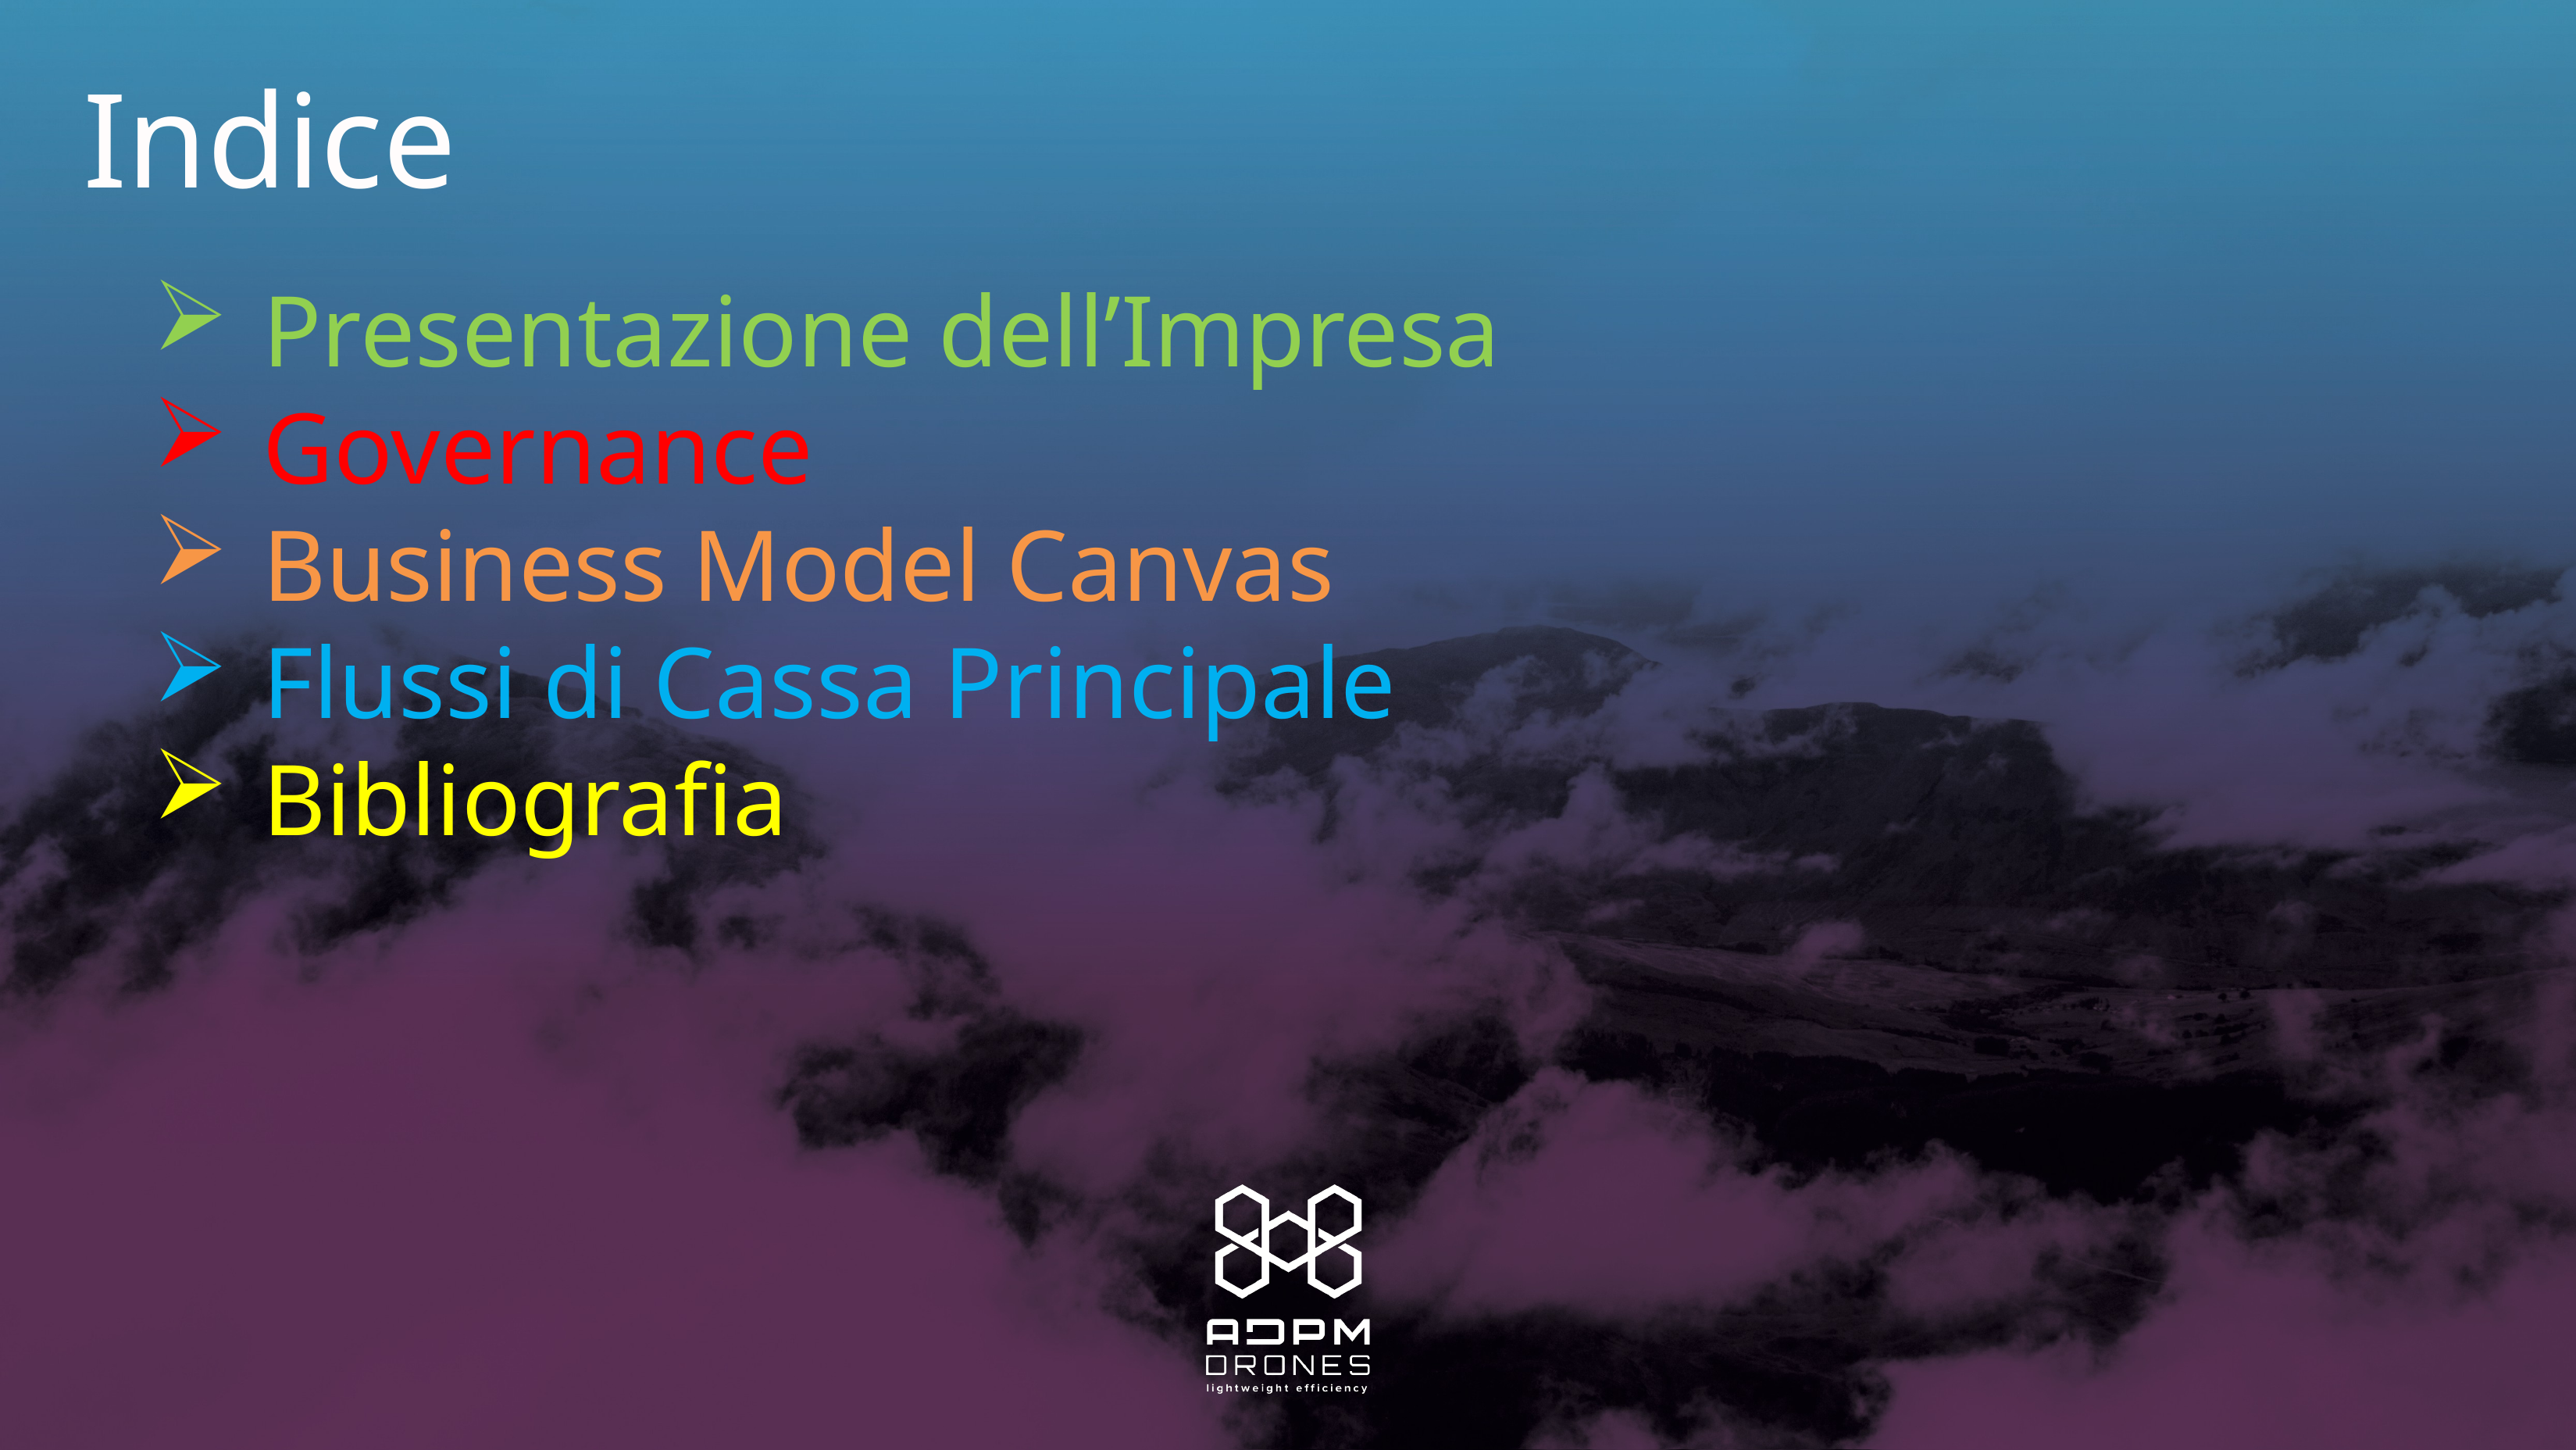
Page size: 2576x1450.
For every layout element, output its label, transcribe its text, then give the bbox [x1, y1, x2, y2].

text_box Presentazione dell’Impresa Governance Business Model Canvas Flussi di Cassa Principale Bibliografia [141, 262, 2333, 1360]
picture [0, 0, 2576, 1450]
text_box [1206, 1184, 1370, 1394]
text_box Indice [83, 58, 2387, 215]
